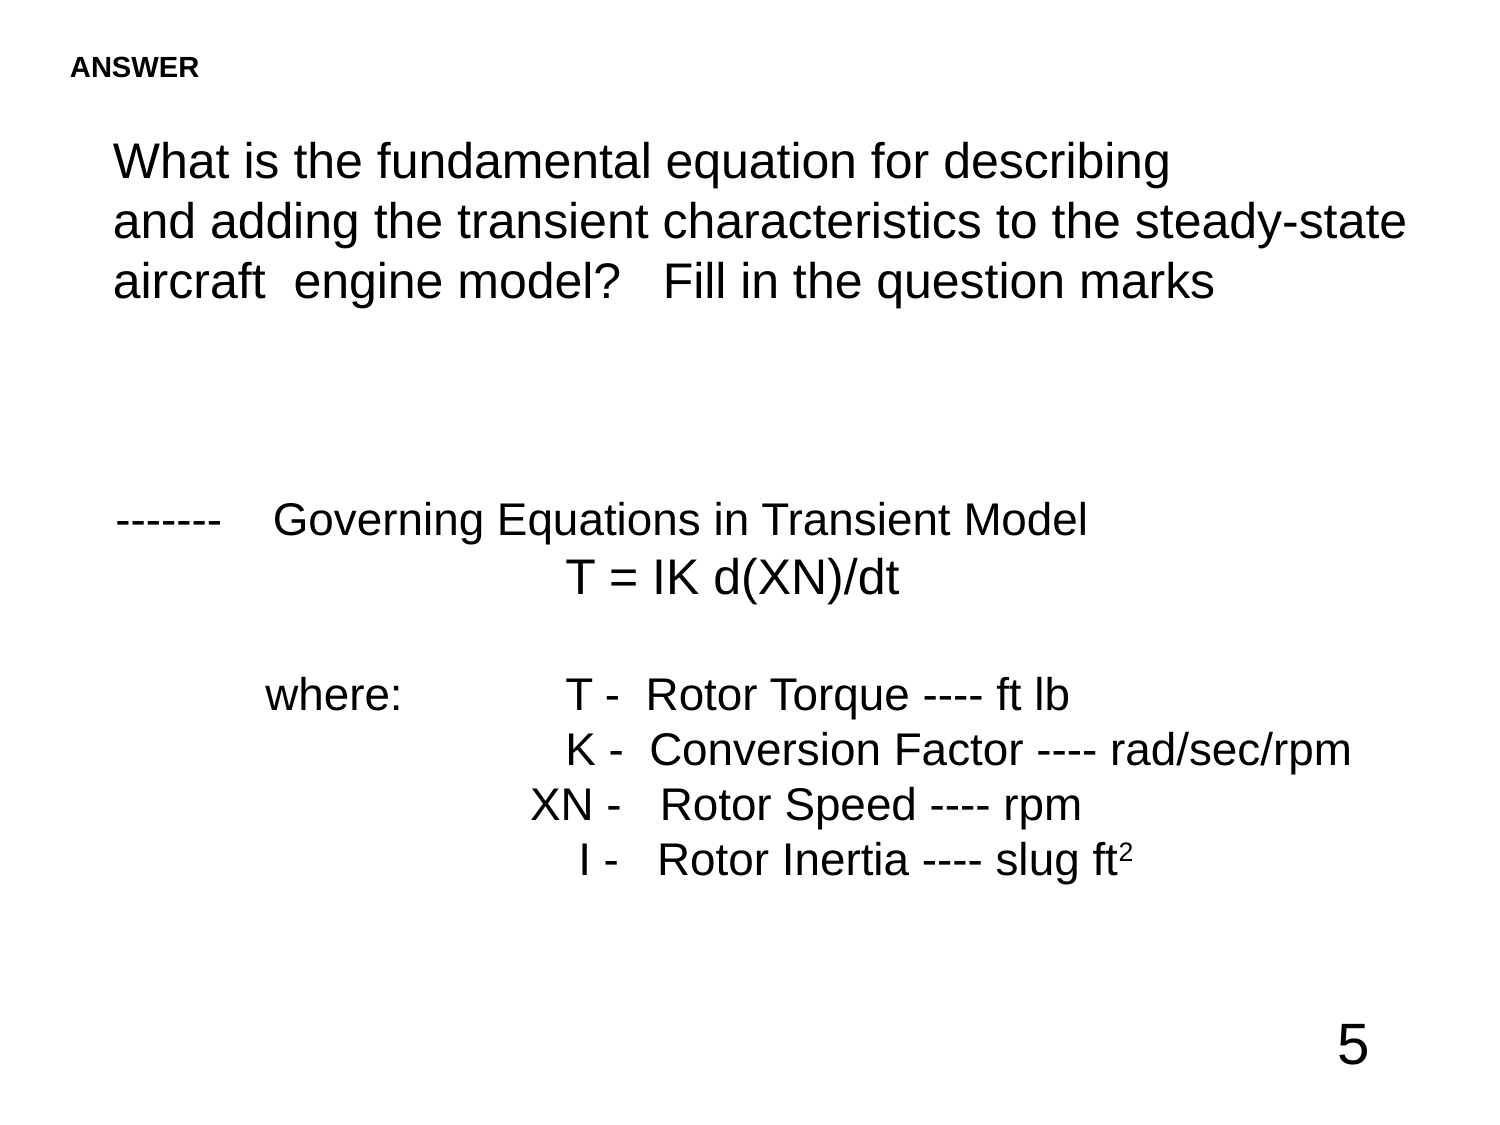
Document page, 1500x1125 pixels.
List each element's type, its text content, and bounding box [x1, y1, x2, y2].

text_box 5 [1322, 998, 1378, 1084]
text_box ANSWER [55, 40, 215, 91]
text_box ------- Governing Equations in Transient Model T = IK d(XN)/dt where: T - Rotor Torque ---- ft lb K - Conversion Factor ---- rad/sec/rpm XN - Rotor Speed ---- rpm I - Rotor Inertia ---- slug ft2 [100, 482, 1368, 892]
text_box What is the fundamental equation for describing and adding the transient characteristics to the steady-state aircraft engine model? Fill in the question marks [98, 121, 1447, 317]
